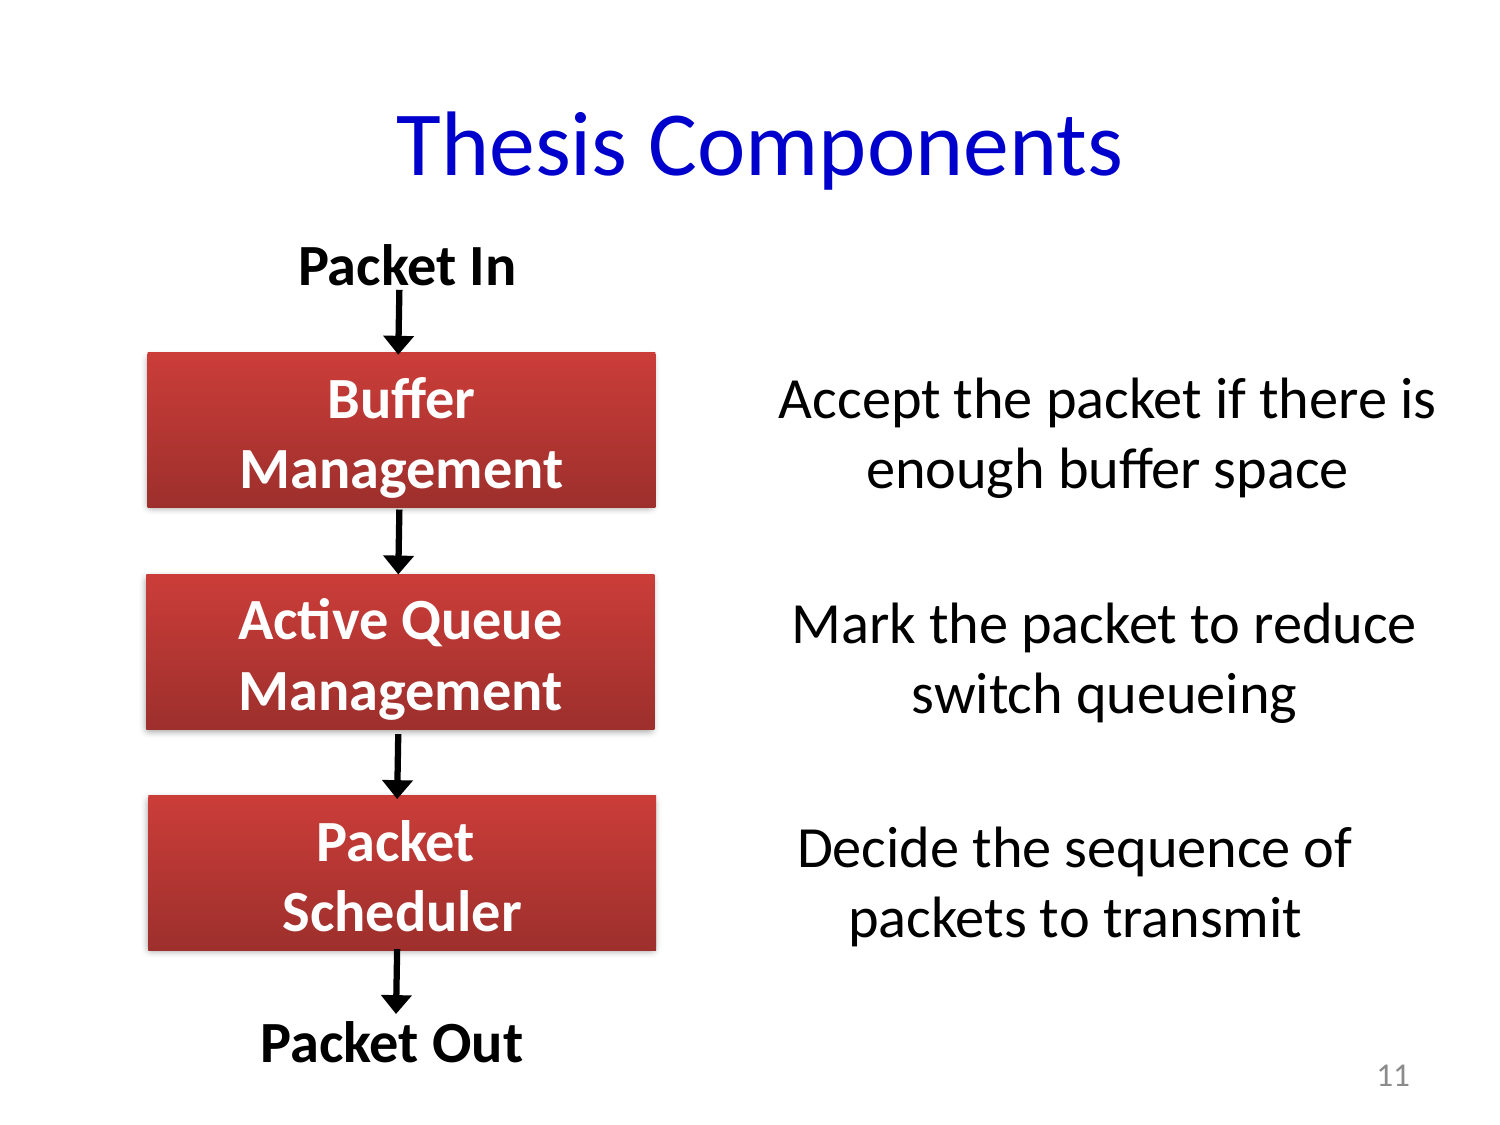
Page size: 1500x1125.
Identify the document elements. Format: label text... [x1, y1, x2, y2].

title Thesis Components [75, 45, 1425, 233]
text_box Mark the packet to reduce switch queueing [750, 577, 1459, 733]
text_box Decide the sequence of packets to transmit [720, 802, 1430, 957]
text_box Packet Scheduler [148, 795, 657, 951]
text_box Accept the packet if there is enough buffer space [753, 352, 1463, 508]
text_box Packet In [265, 233, 550, 305]
slide_number 11 [1074, 1042, 1425, 1103]
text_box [392, 996, 400, 1016]
text_box Packet Out [235, 996, 550, 1082]
text_box Buffer Management [147, 352, 656, 508]
text_box Active Queue Management [146, 574, 655, 730]
